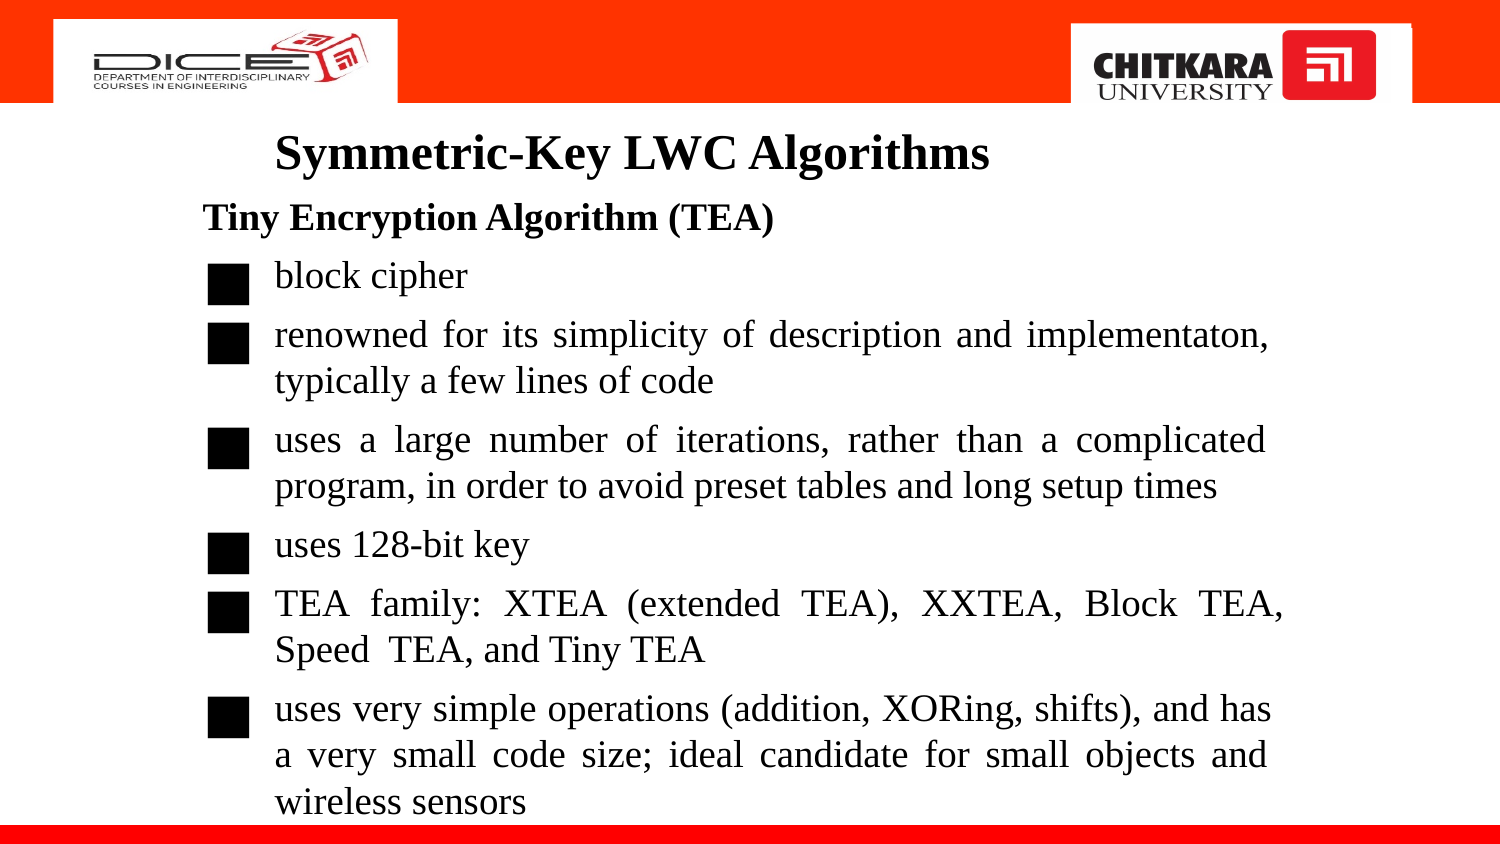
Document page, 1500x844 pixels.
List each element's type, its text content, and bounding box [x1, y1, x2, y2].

list Symmetric-Key LWC Algorithms Tiny Encryption Algorithm (TEA) block cipher renowned for its simplicity of description and implementaton, typically a few lines of code uses a large number of iterations, rather than a complicated program, in order to avoid preset tables and long setup times uses 128-bit key TEA family: XTEA (extended TEA), XXTEA, Block TEA, Speed TEA, and Tiny TEA uses very simple operations (addition, XORing, shifts), and has a very small code size; ideal candidate for small objects and wireless sensors [187, 111, 1300, 839]
picture [53, 19, 398, 105]
picture [1074, 28, 1391, 103]
